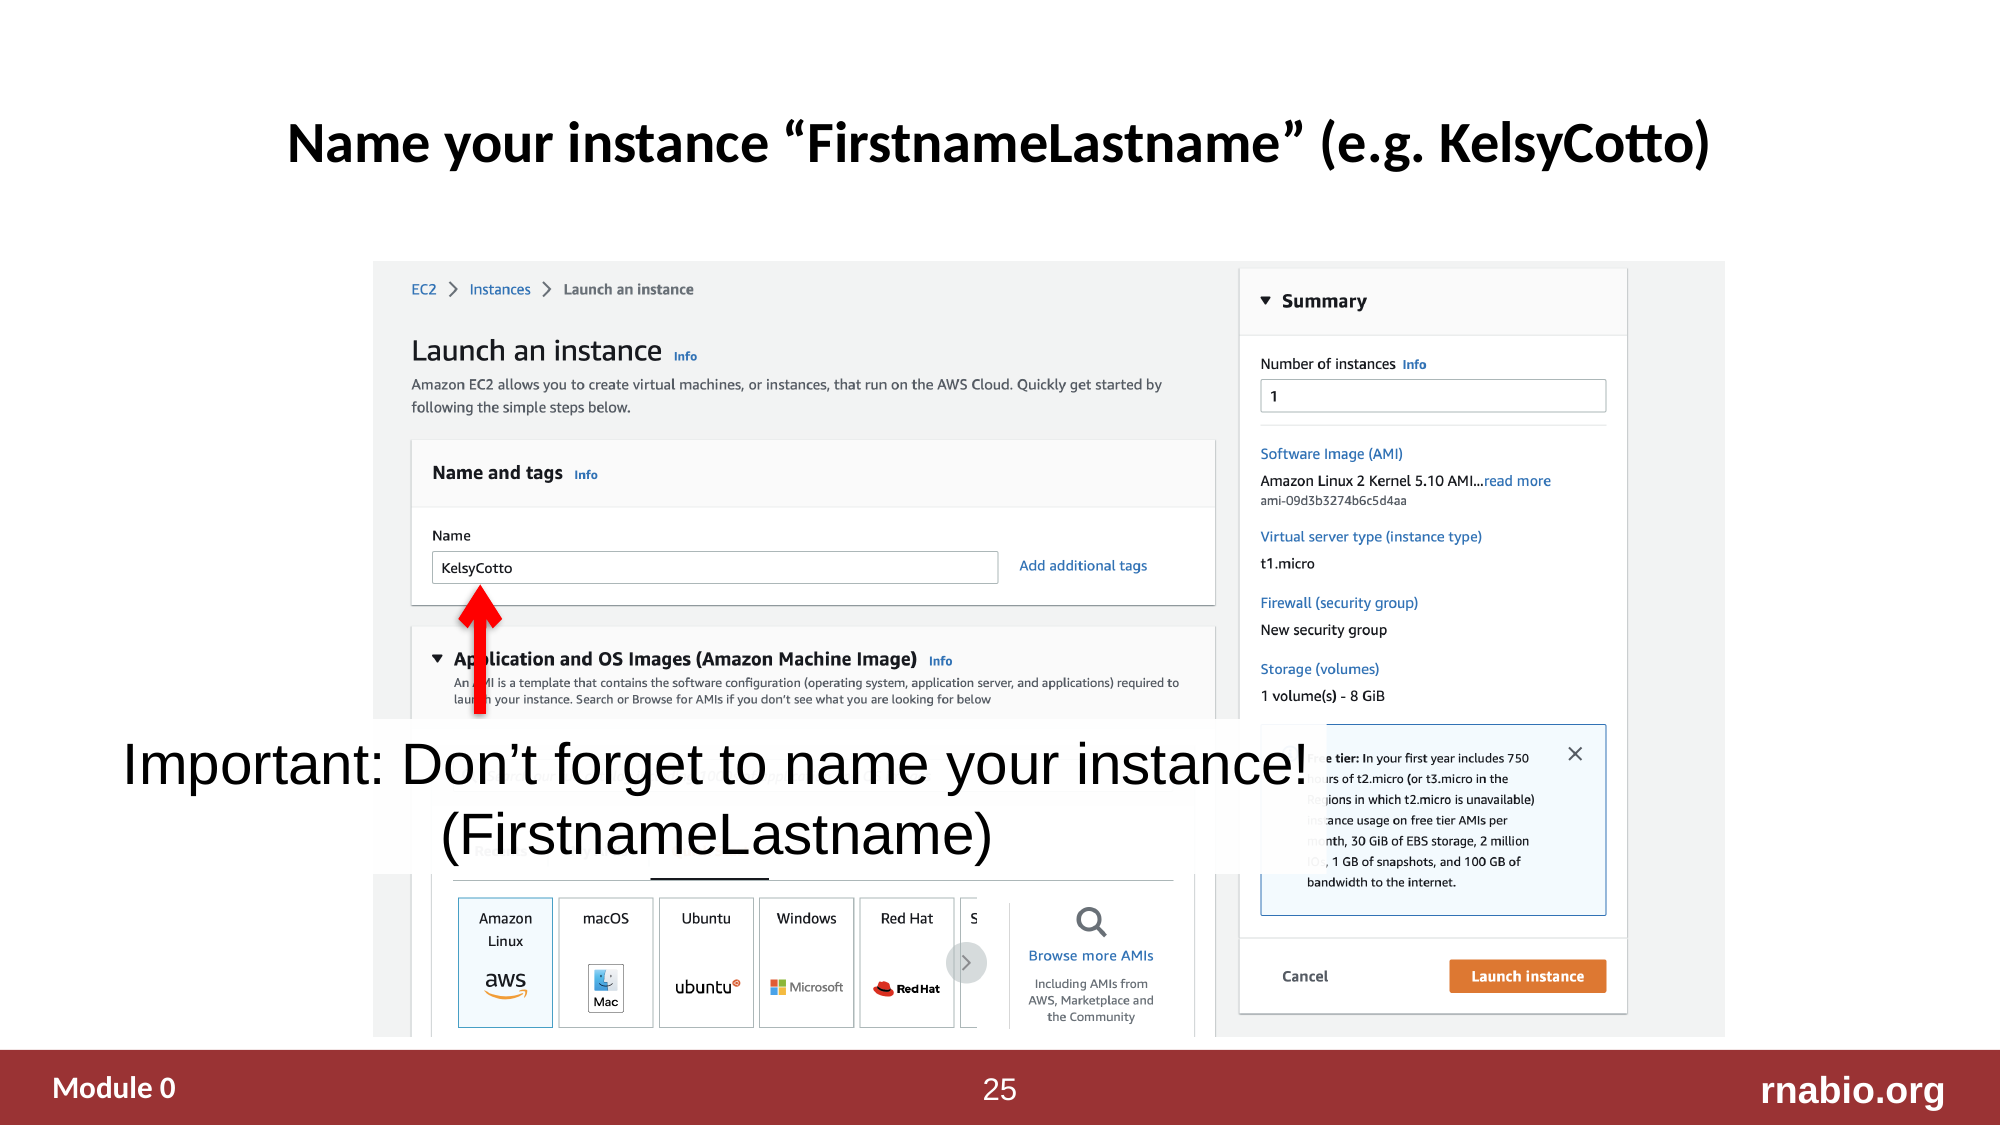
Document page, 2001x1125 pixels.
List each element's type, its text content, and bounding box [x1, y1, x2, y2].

text_box Important: Don’t forget to name your instance! (FirstnameLastname) [108, 719, 368, 874]
title Name your instance “FirstnameLastname” (e.g. KelsyCotto) [33, 45, 1967, 233]
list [373, 261, 1725, 1038]
